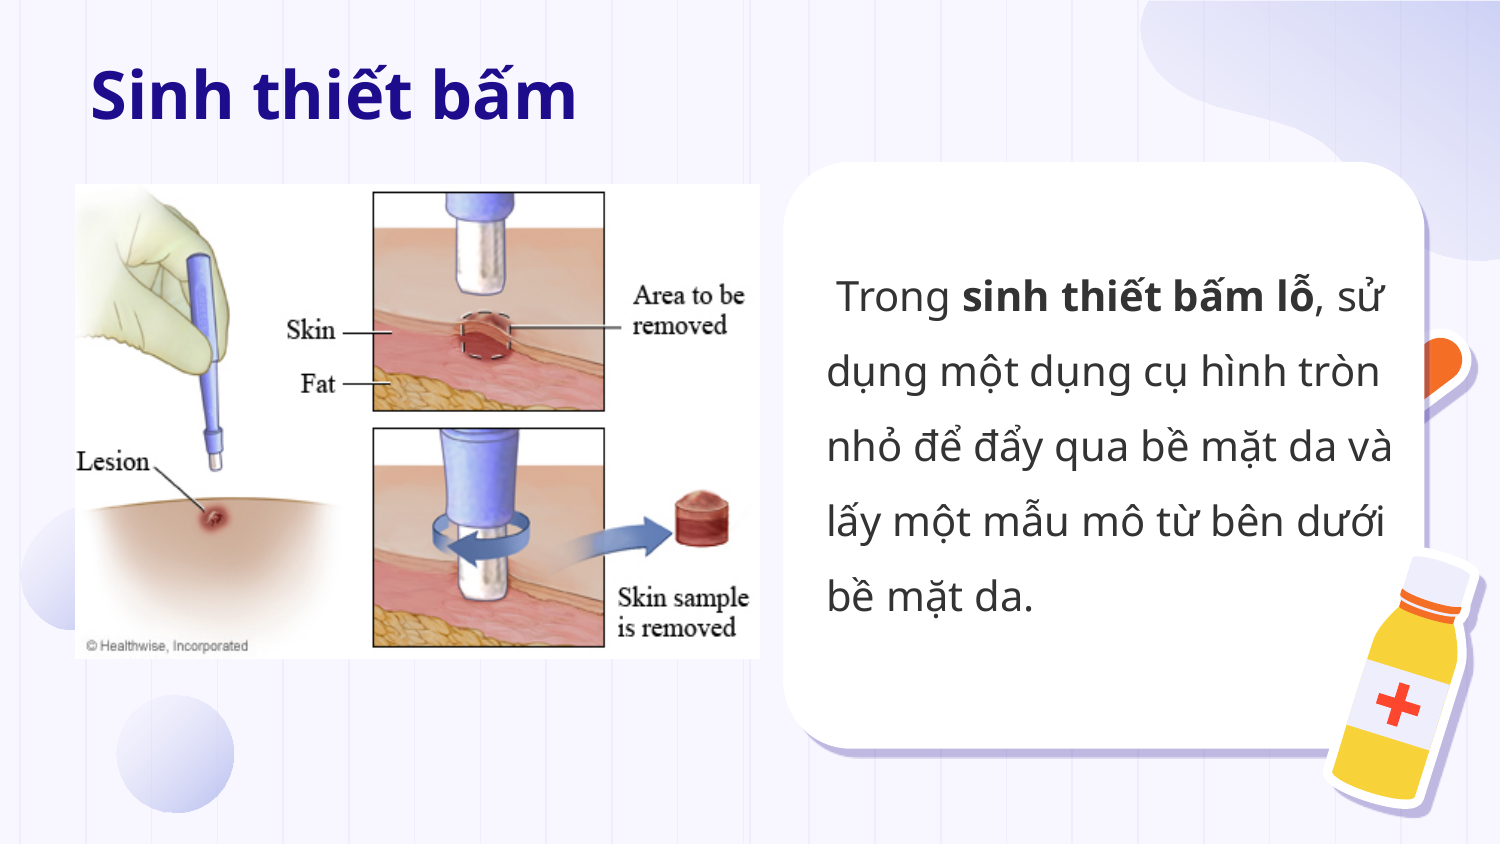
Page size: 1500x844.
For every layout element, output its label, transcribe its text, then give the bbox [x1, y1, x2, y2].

text_box Trong sinh thiết bấm lỗ, sử dụng một dụng cụ hình tròn nhỏ để đẩy qua bề mặt da và lấy một mẫu mô từ bên dưới bề mặt da. [811, 237, 1425, 628]
picture [75, 184, 760, 659]
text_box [1341, 319, 1473, 451]
title Sinh thiết bấm [75, 37, 1342, 154]
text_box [1363, 555, 1451, 799]
text_box [783, 161, 1425, 749]
